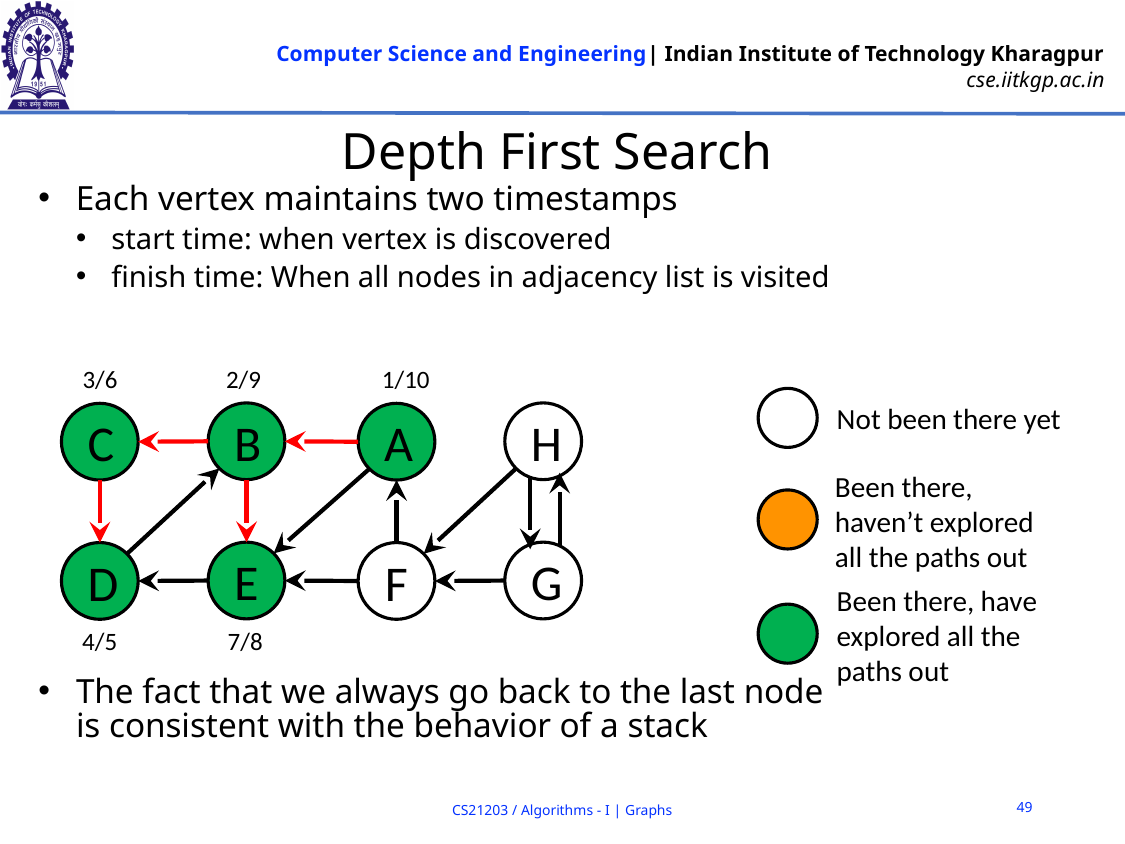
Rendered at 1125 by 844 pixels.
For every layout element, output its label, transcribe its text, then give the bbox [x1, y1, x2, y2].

text_box 4/5 [67, 620, 133, 663]
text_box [61, 402, 582, 620]
text_box Each vertex maintains two timestamps start time: when vertex is discovered finish time: When all nodes in adjacency list is visited The fact that we always go back to the last node is consistent with the behavior of a stack [23, 176, 1100, 786]
footer CS21203 / Algorithms - I | Graphs [185, 787, 940, 833]
picture [1, 1, 74, 110]
text_box 3/6 [67, 356, 133, 402]
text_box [758, 388, 1078, 696]
text_box 1/10 [367, 356, 445, 402]
text_box 7/8 [212, 620, 278, 663]
title Depth First Search [35, 78, 1078, 176]
text_box 2/9 [211, 356, 277, 402]
slide_number 49 [992, 786, 1048, 831]
